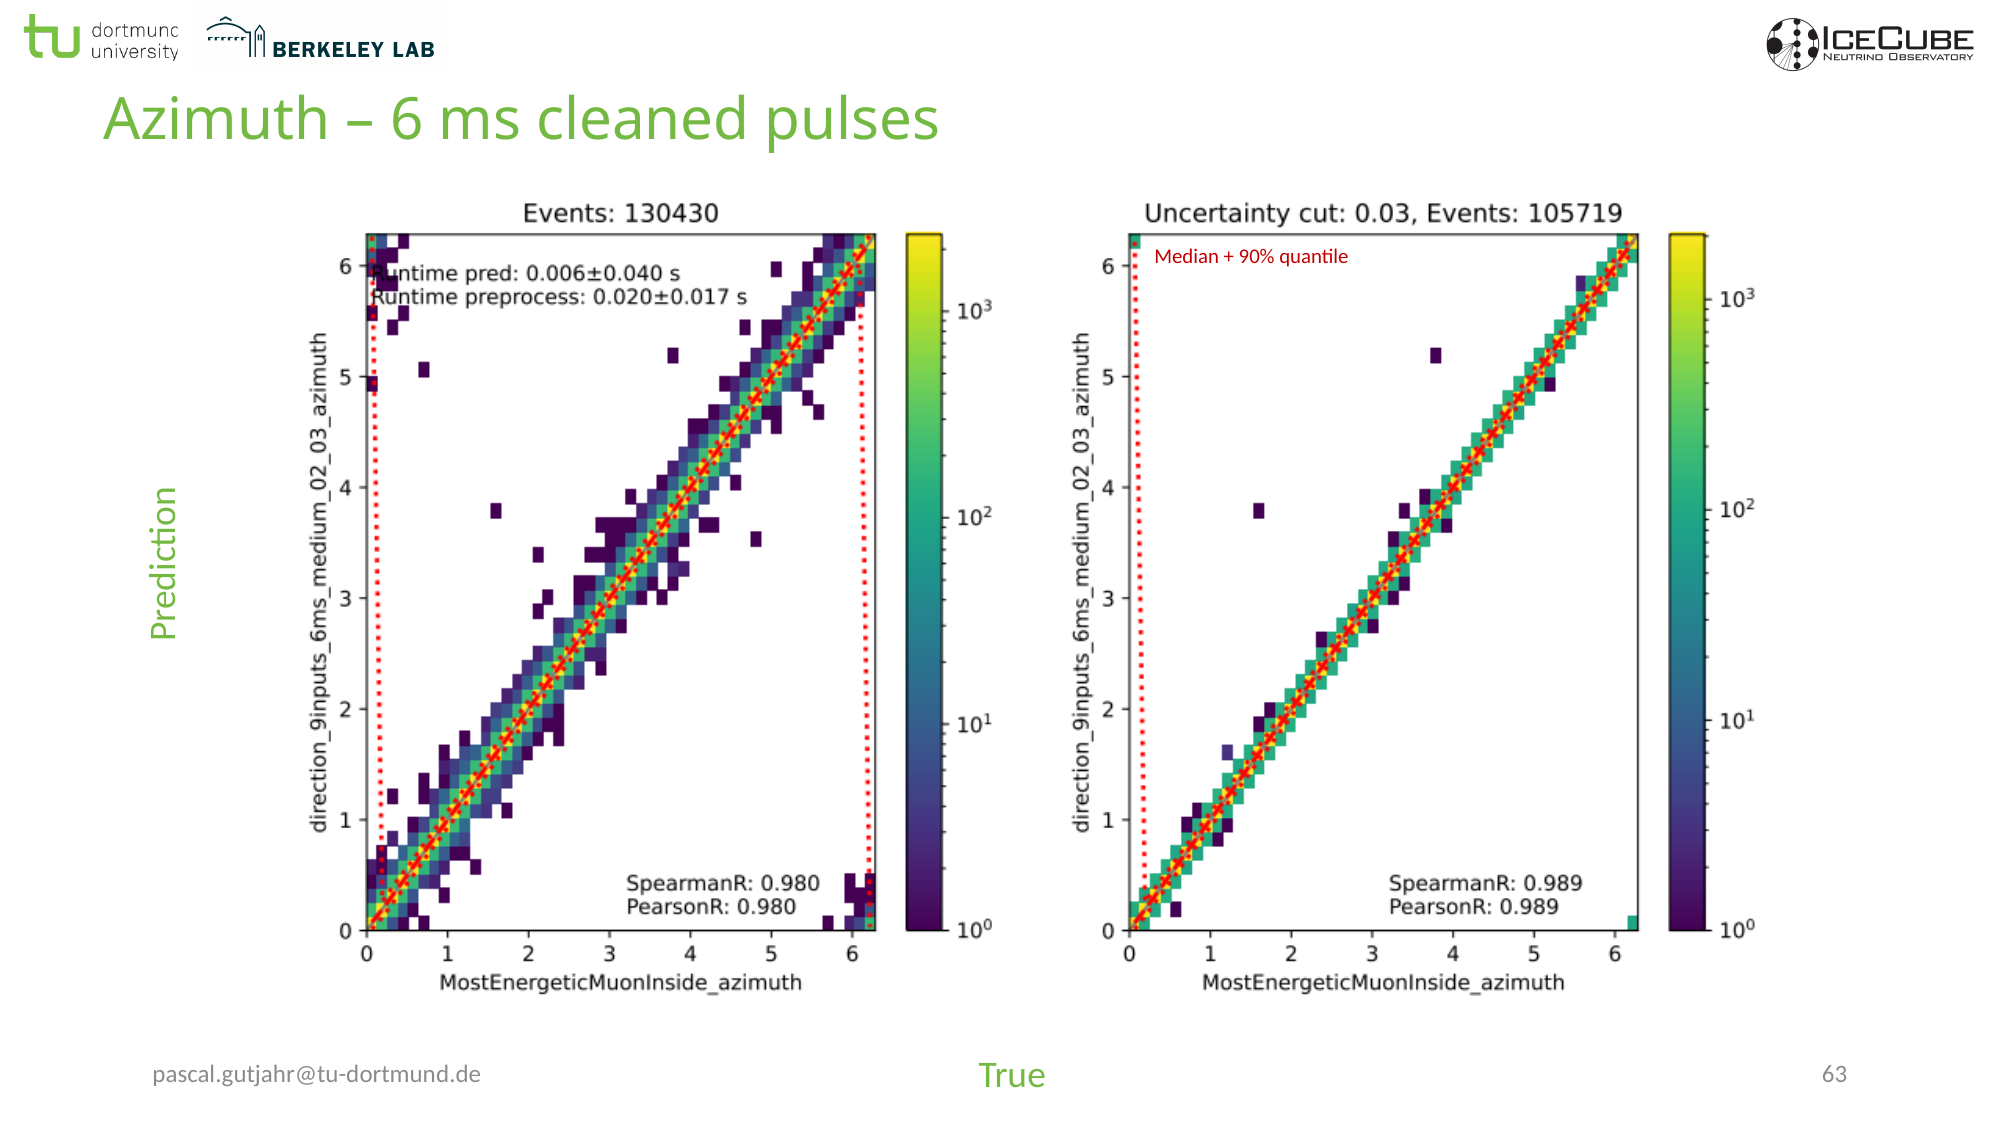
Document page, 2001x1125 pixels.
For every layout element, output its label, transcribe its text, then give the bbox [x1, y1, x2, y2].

picture [192, 1, 449, 59]
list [295, 188, 1769, 1007]
slide_number pascal.gutjahr@tu-dortmund.de [137, 1042, 588, 1103]
title Azimuth – 6 ms cleaned pulses [88, 59, 1977, 182]
text_box True [963, 1042, 1148, 1103]
text_box Prediction [130, 446, 190, 657]
slide_number 63 [1412, 1042, 1863, 1103]
